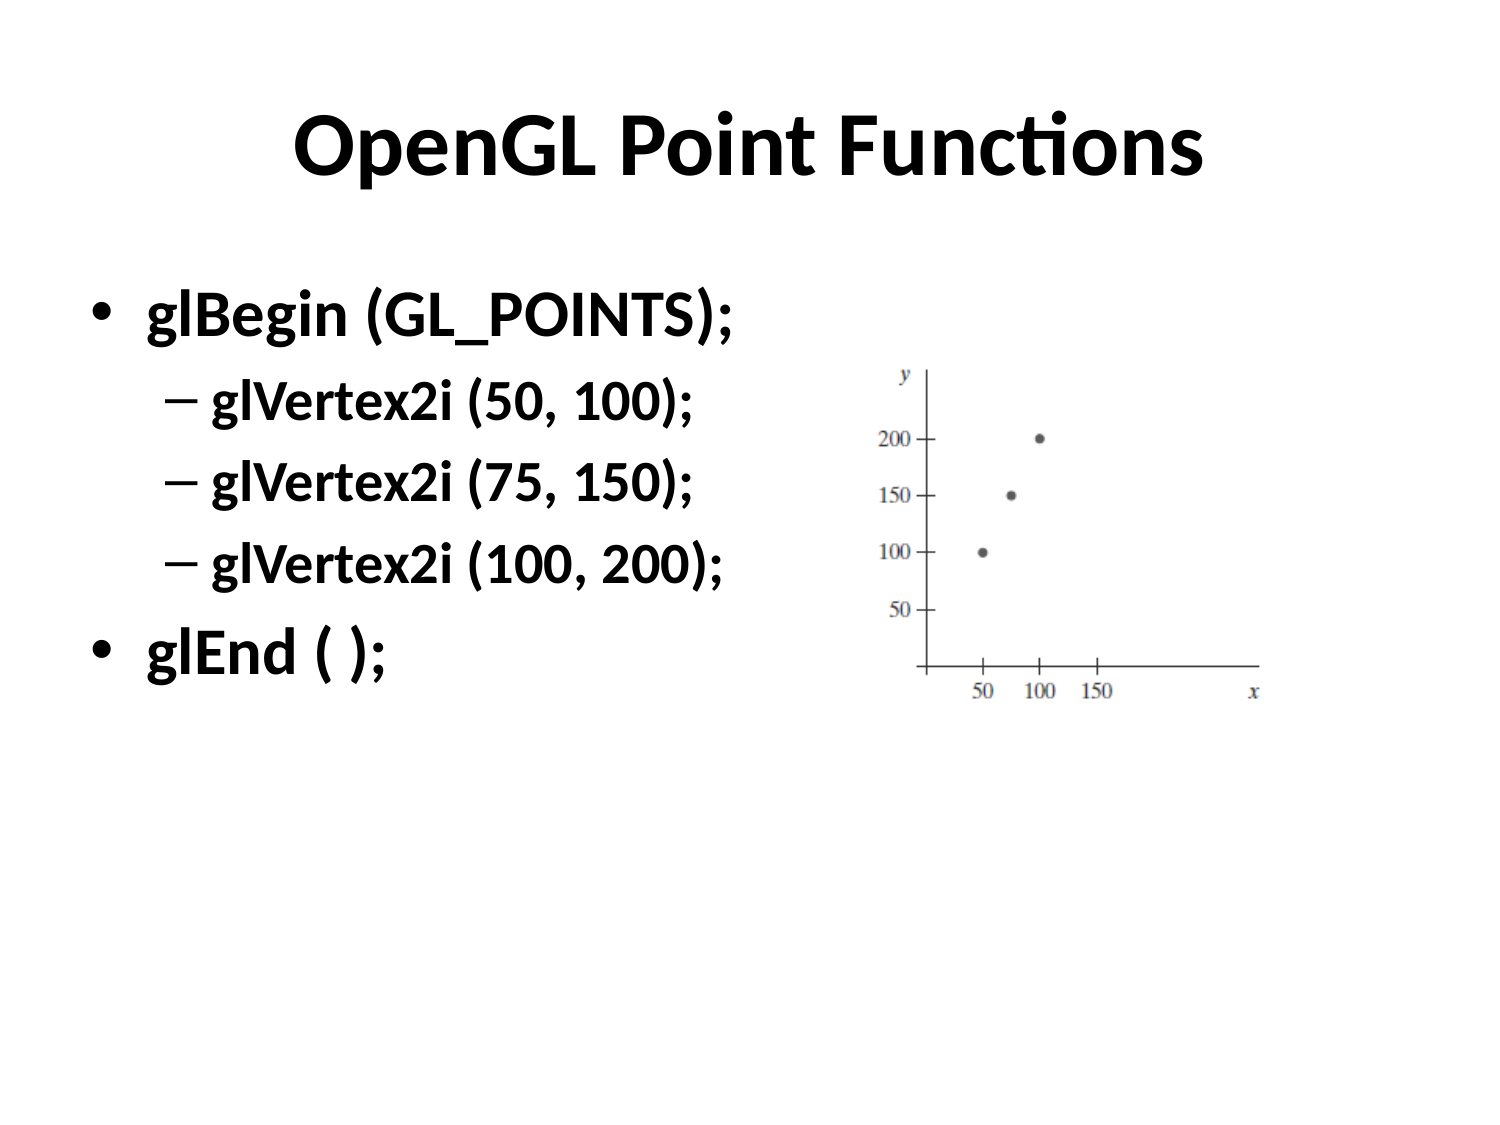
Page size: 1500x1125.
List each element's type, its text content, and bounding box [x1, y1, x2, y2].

list glBegin (GL_POINTS); glVertex2i (50, 100); glVertex2i (75, 150); glVertex2i (100, 200); glEnd ( ); [75, 262, 1425, 1005]
title OpenGL Point Functions [75, 45, 1425, 233]
picture [837, 337, 1330, 716]
